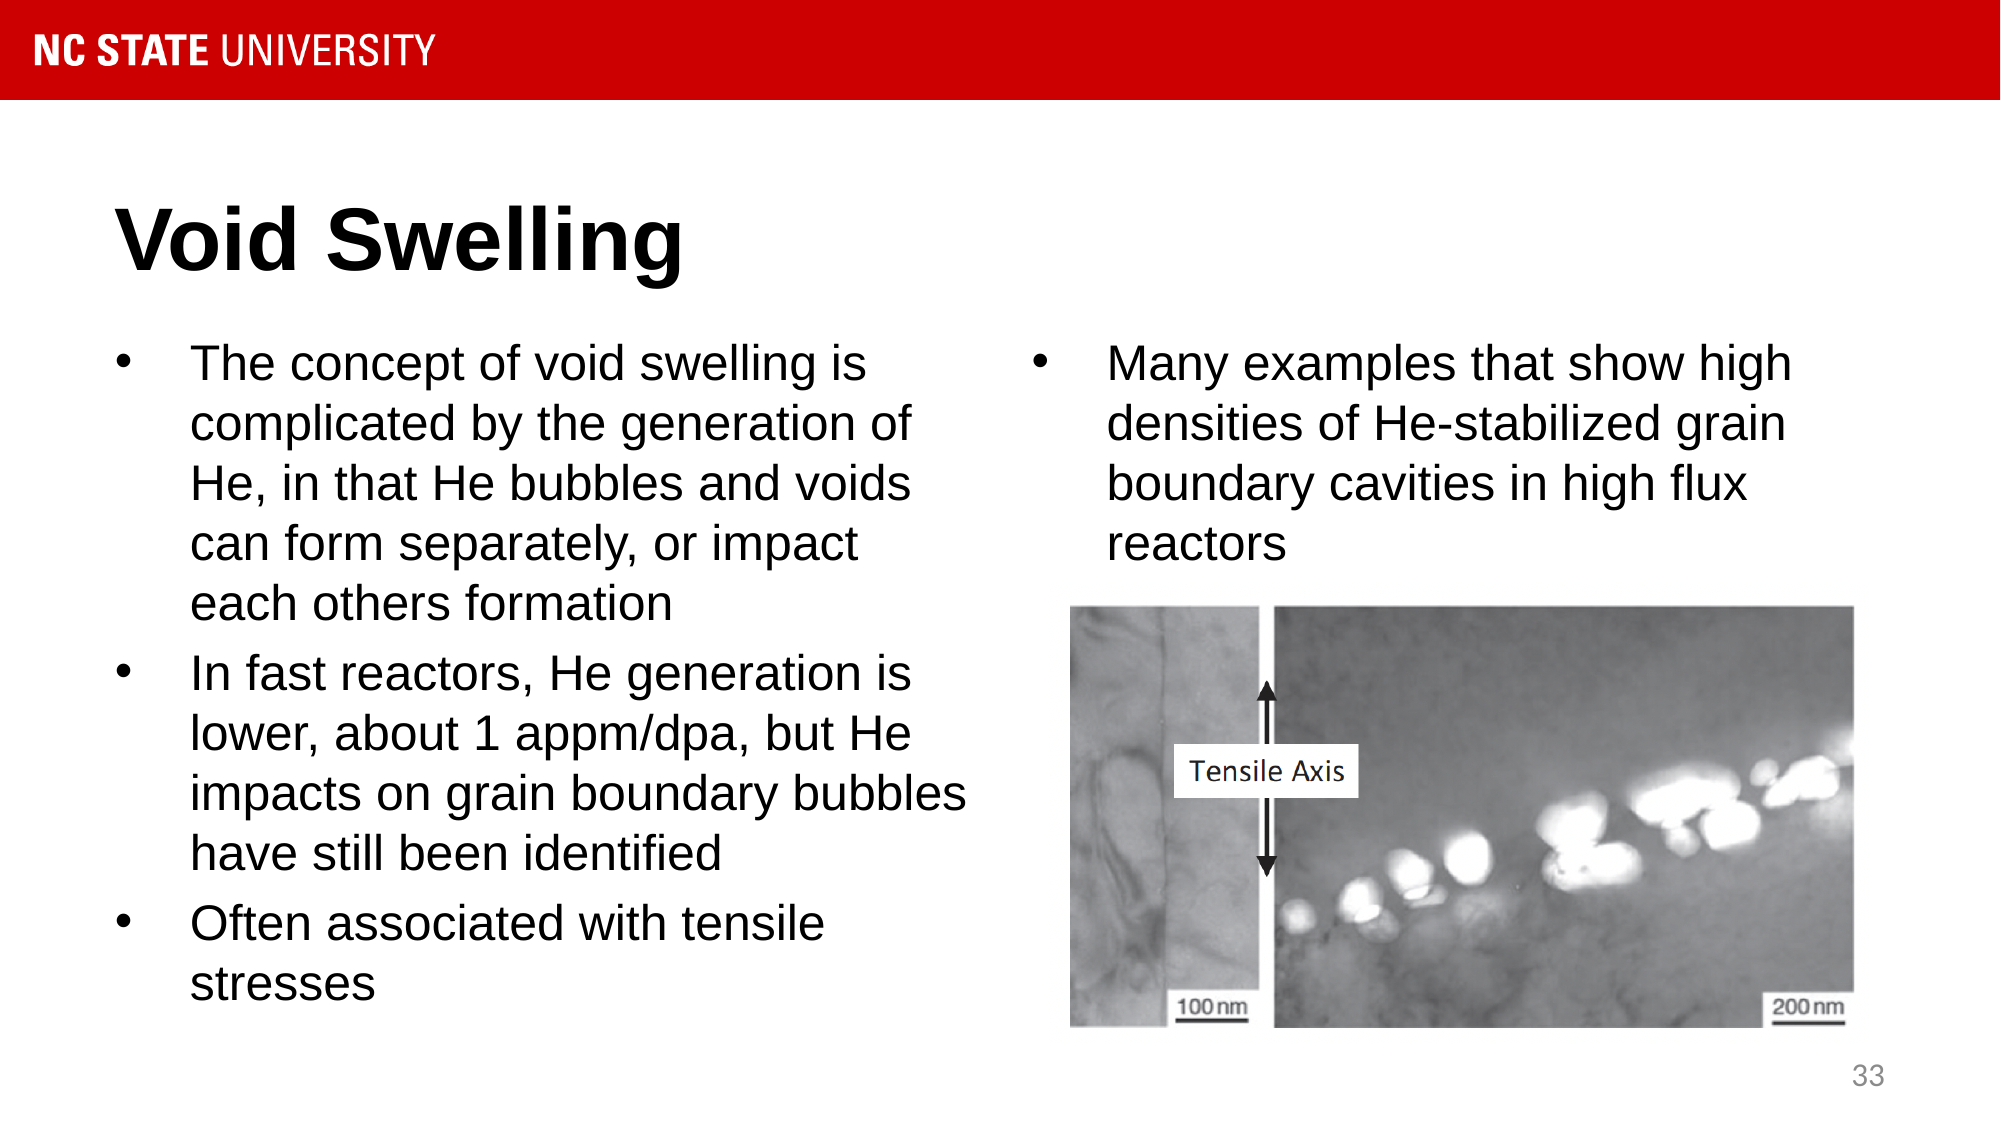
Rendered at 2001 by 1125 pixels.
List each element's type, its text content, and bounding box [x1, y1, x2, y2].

slide_number 33 [1433, 1042, 1900, 1103]
picture [0, 0, 2001, 100]
list Many examples that show high densities of He-stabilized grain boundary cavities in high flux reactors [1016, 322, 1900, 1005]
picture [1047, 582, 1869, 1043]
list The concept of void swelling is complicated by the generation of He, in that He bubbles and voids can form separately, or impact each others formation In fast reactors, He generation is lower, about 1 appm/dpa, but He impacts on grain boundary bubbles have still been identified Often associated with tensile stresses [99, 322, 984, 1005]
title Void Swelling [99, 147, 1900, 323]
